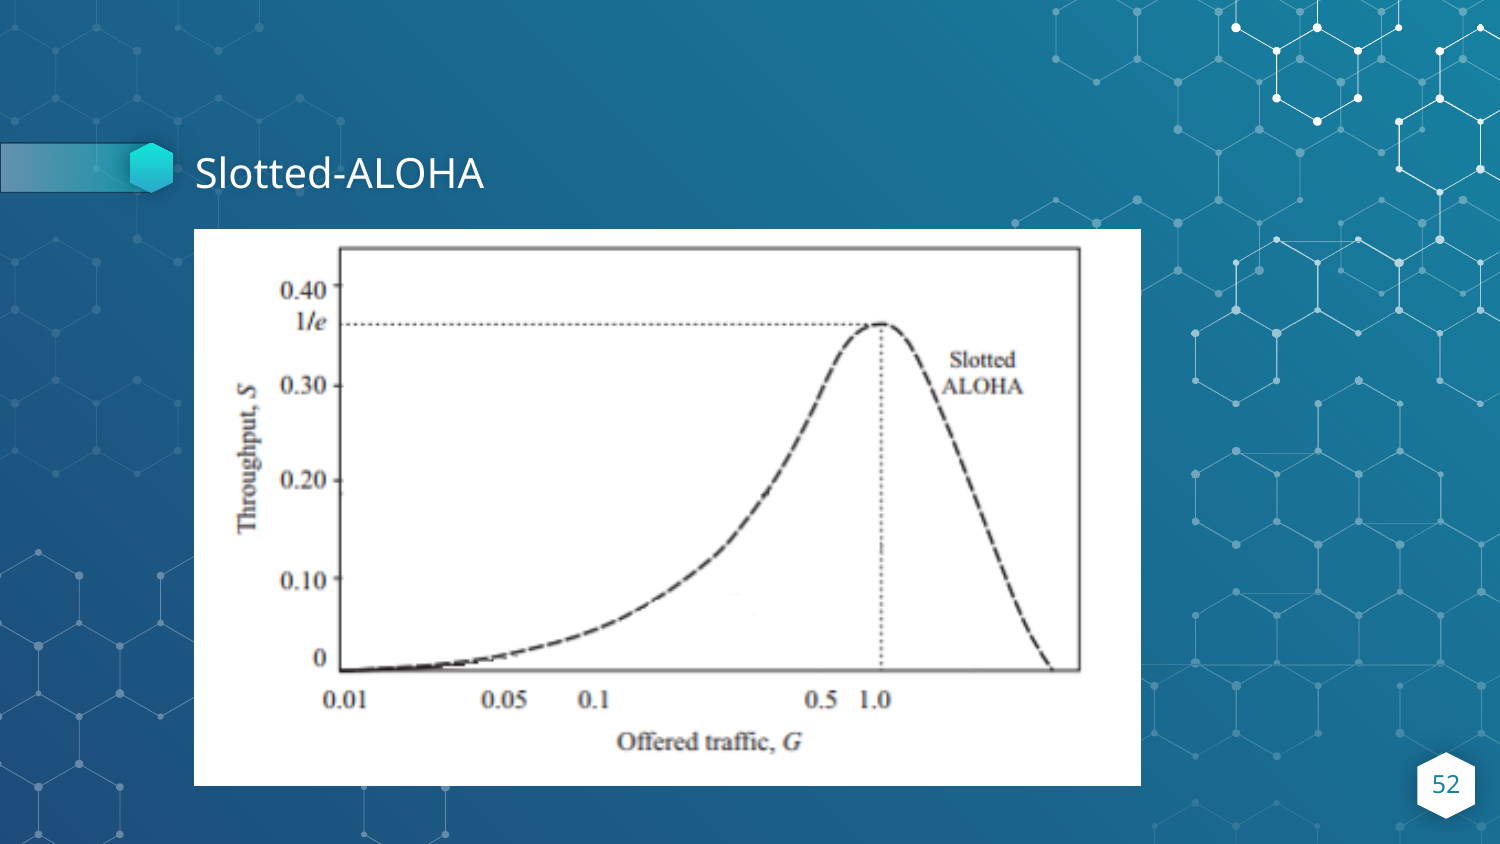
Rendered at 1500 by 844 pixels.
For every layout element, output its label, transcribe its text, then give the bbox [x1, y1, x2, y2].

title Slotted-ALOHA [194, 145, 1500, 204]
slide_number 52 [1417, 752, 1475, 819]
picture [194, 229, 1141, 786]
